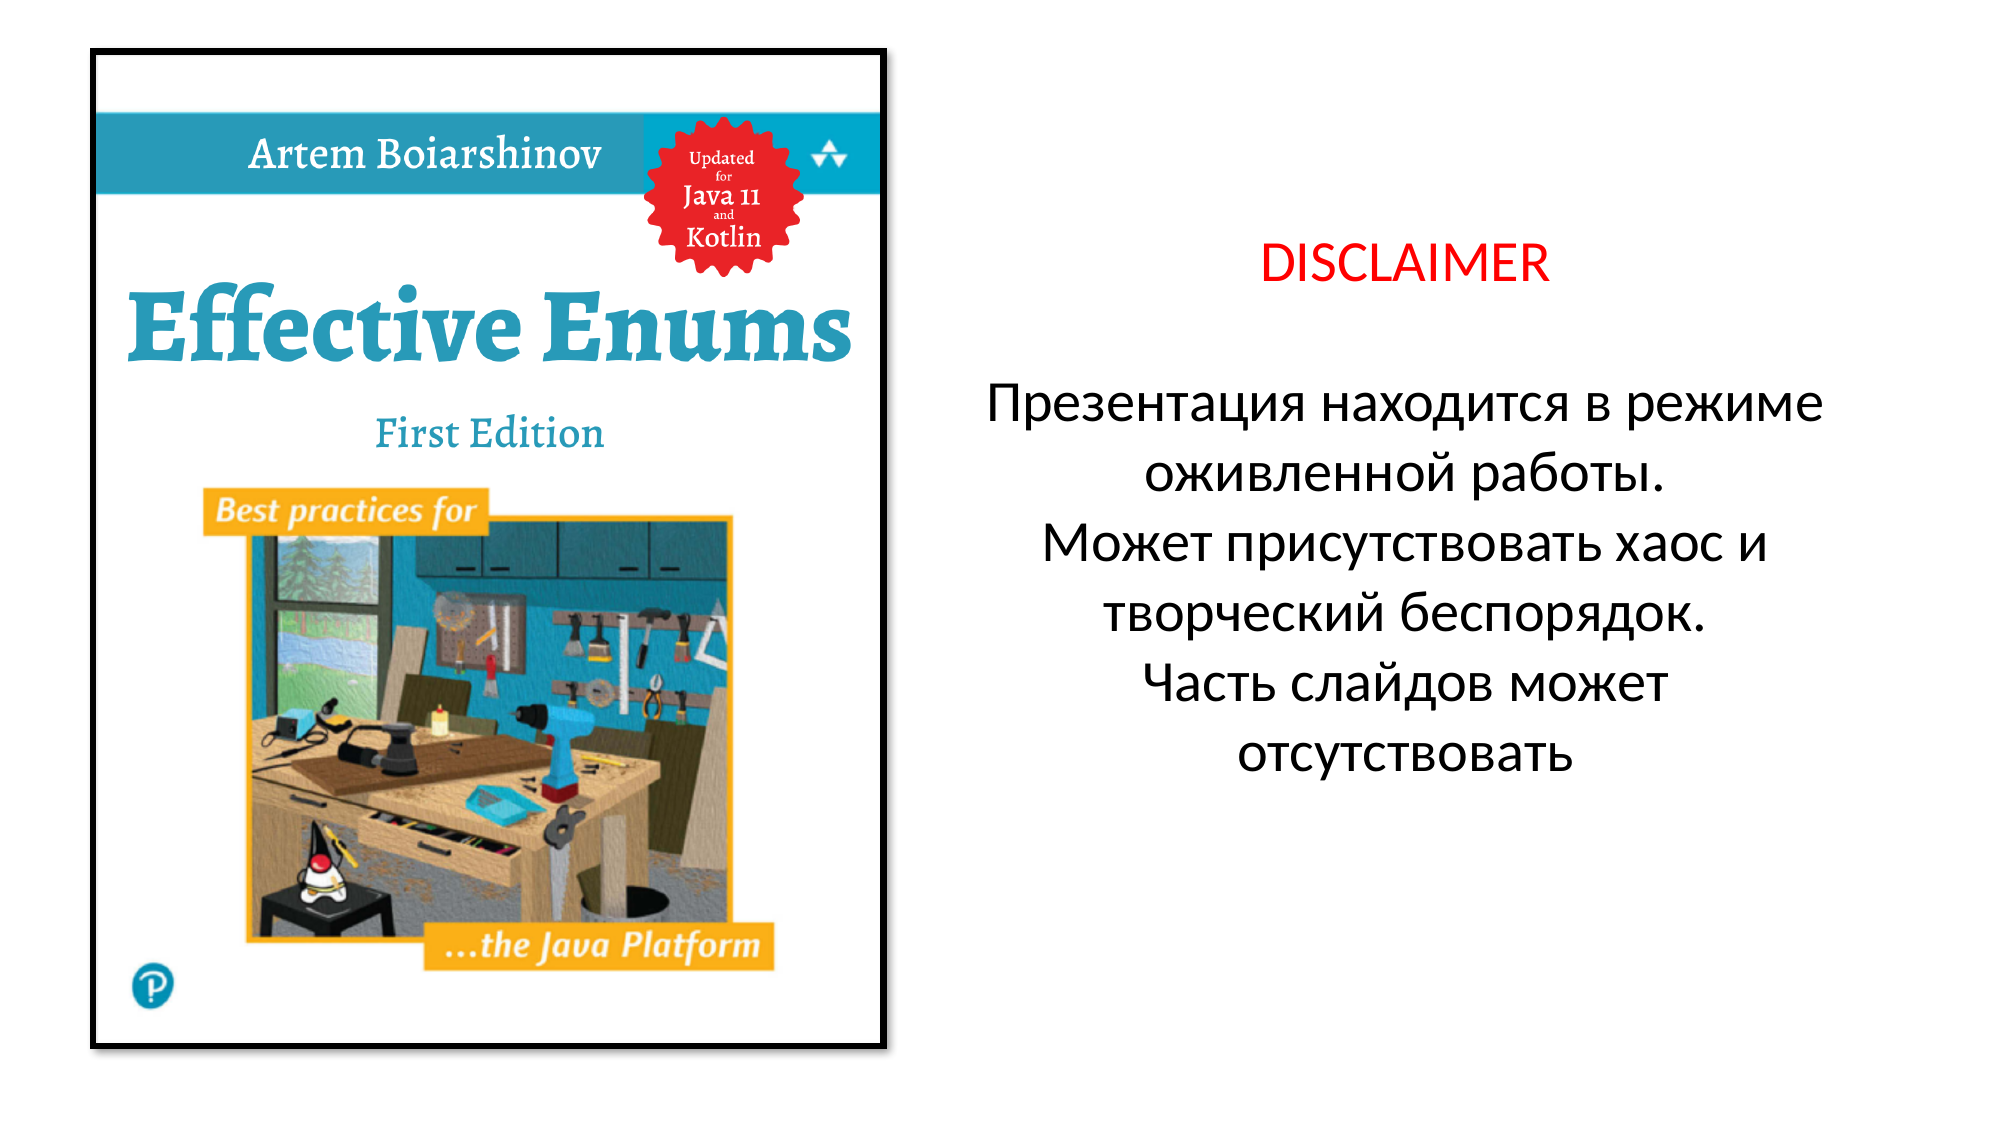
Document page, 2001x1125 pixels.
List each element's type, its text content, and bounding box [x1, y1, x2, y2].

text_box DISCLAIMER Презентация находится в режиме оживленной работы. Может присутствовать хаос и творческий беспорядок. Часть слайдов может отсутствовать [959, 215, 1852, 791]
picture [96, 54, 881, 1044]
